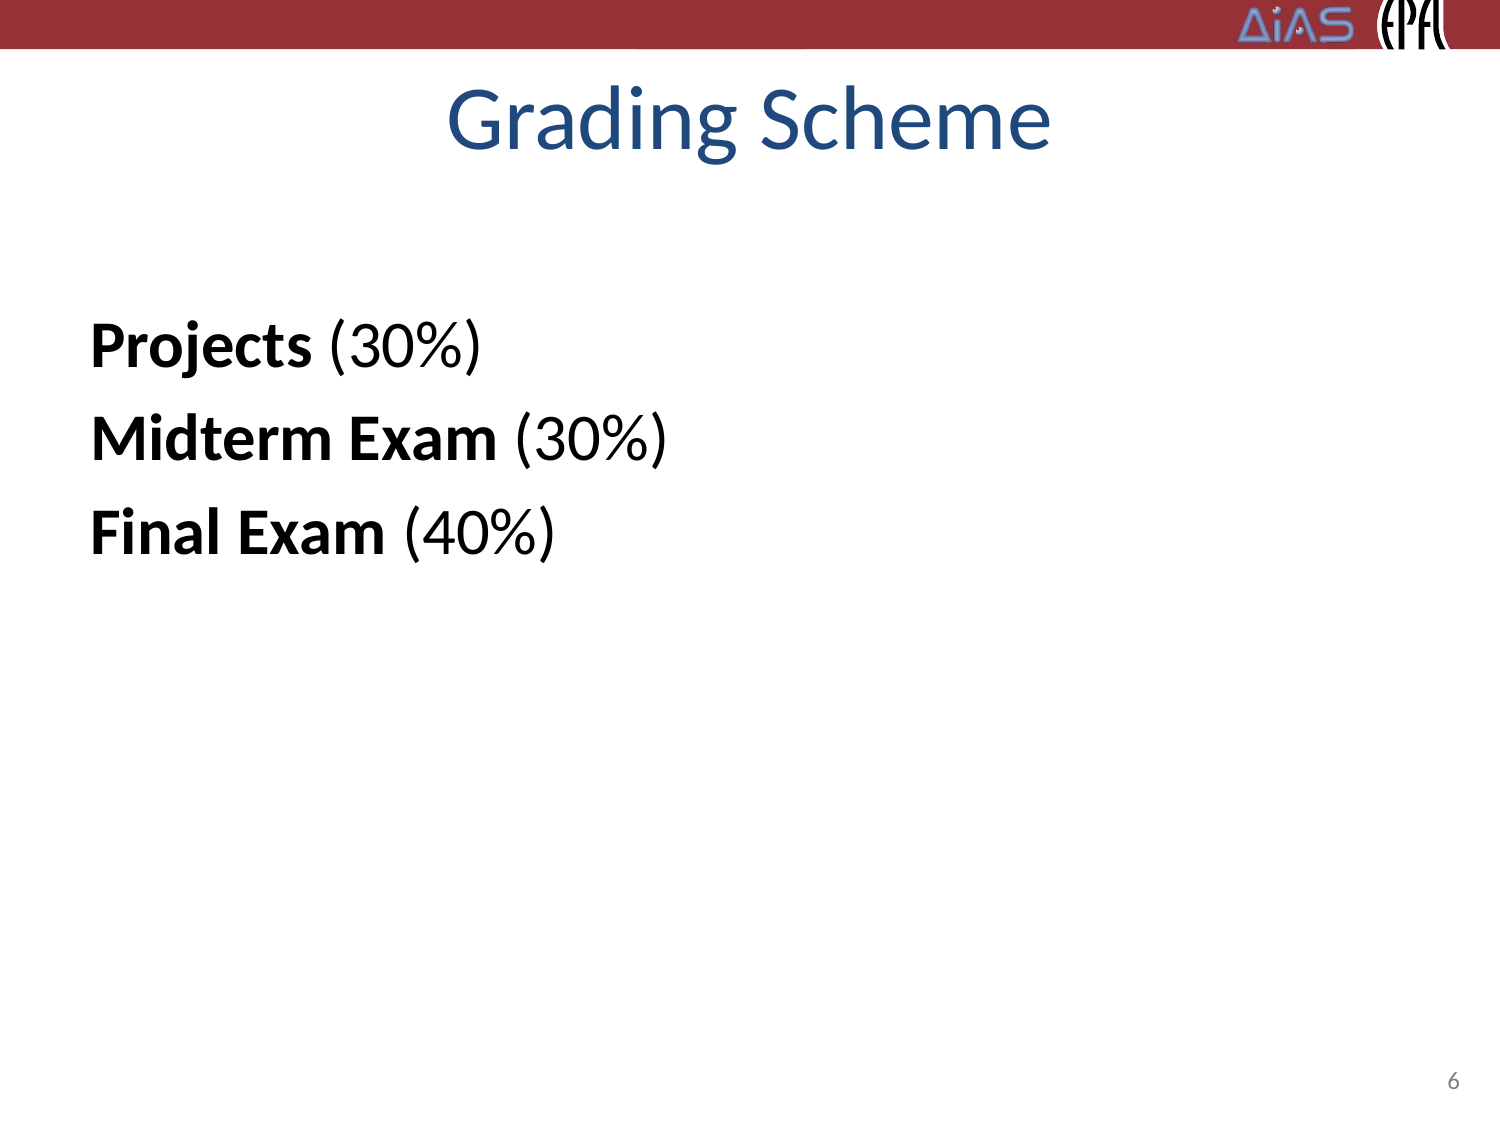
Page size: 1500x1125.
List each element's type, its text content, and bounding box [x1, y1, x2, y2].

title Grading Scheme [74, 44, 1426, 176]
list Projects (30%) Midterm Exam (30%) Final Exam (40%) [74, 199, 1426, 1006]
slide_number 6 [1074, 1024, 1476, 1103]
picture [1234, 3, 1357, 44]
